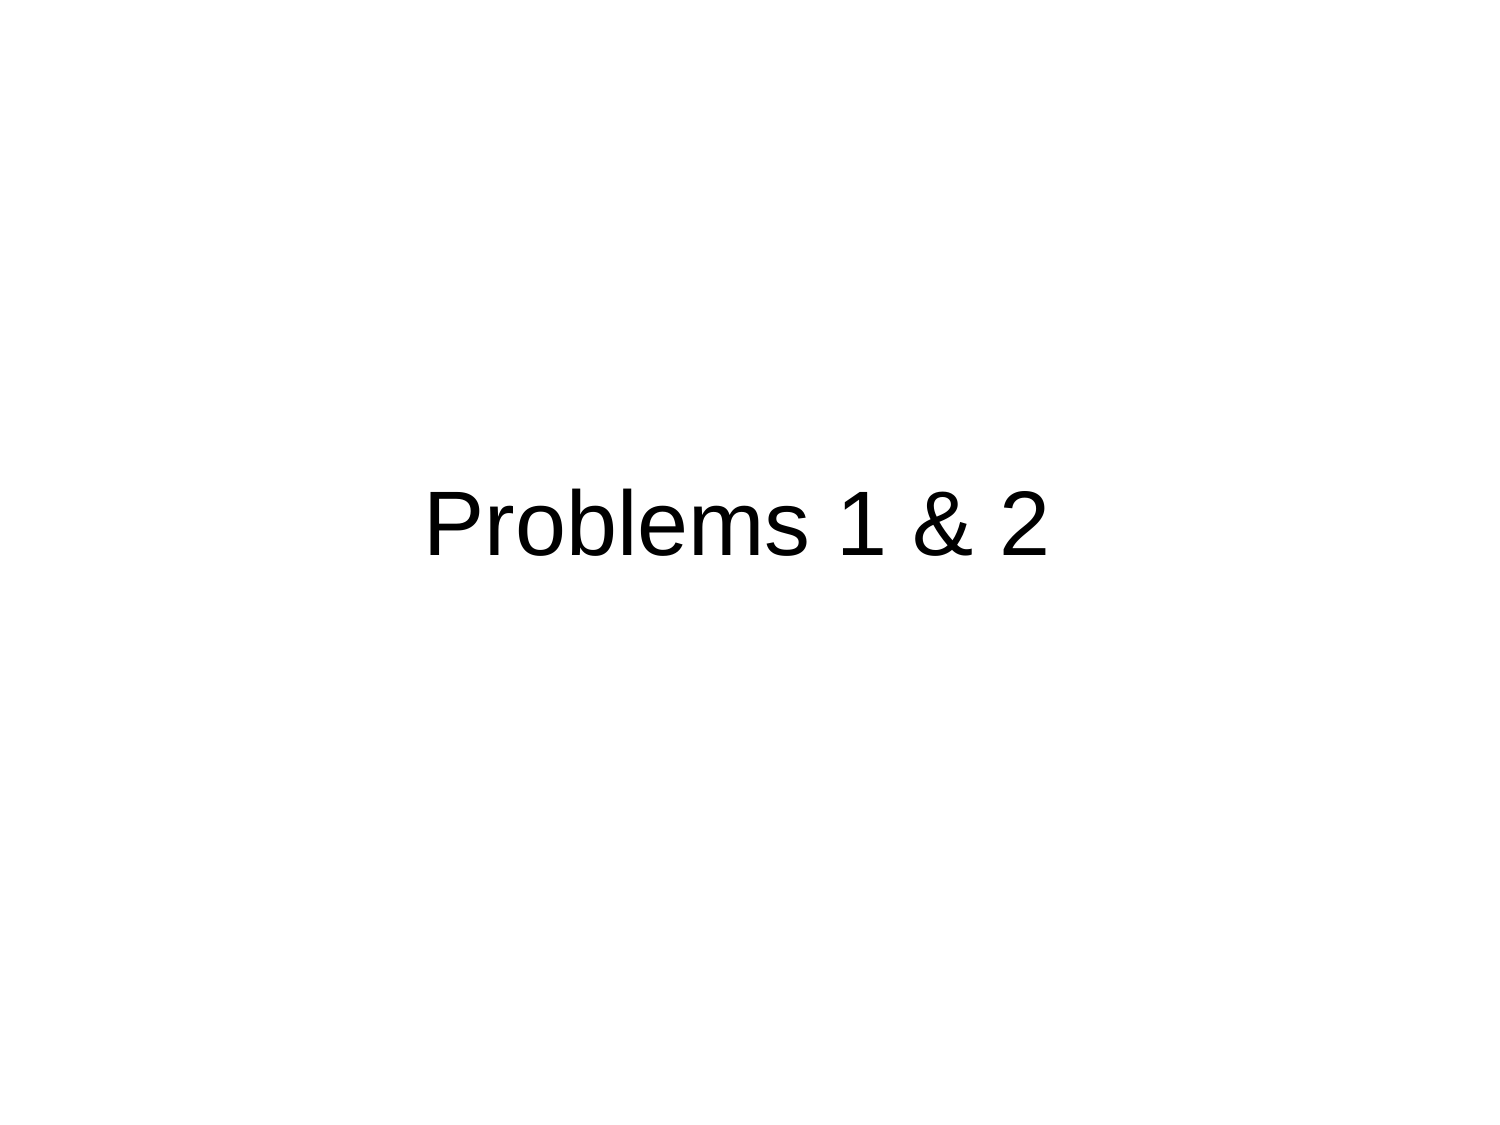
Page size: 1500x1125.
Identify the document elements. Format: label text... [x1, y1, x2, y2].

title Problems 1 & 2 [62, 425, 1413, 613]
